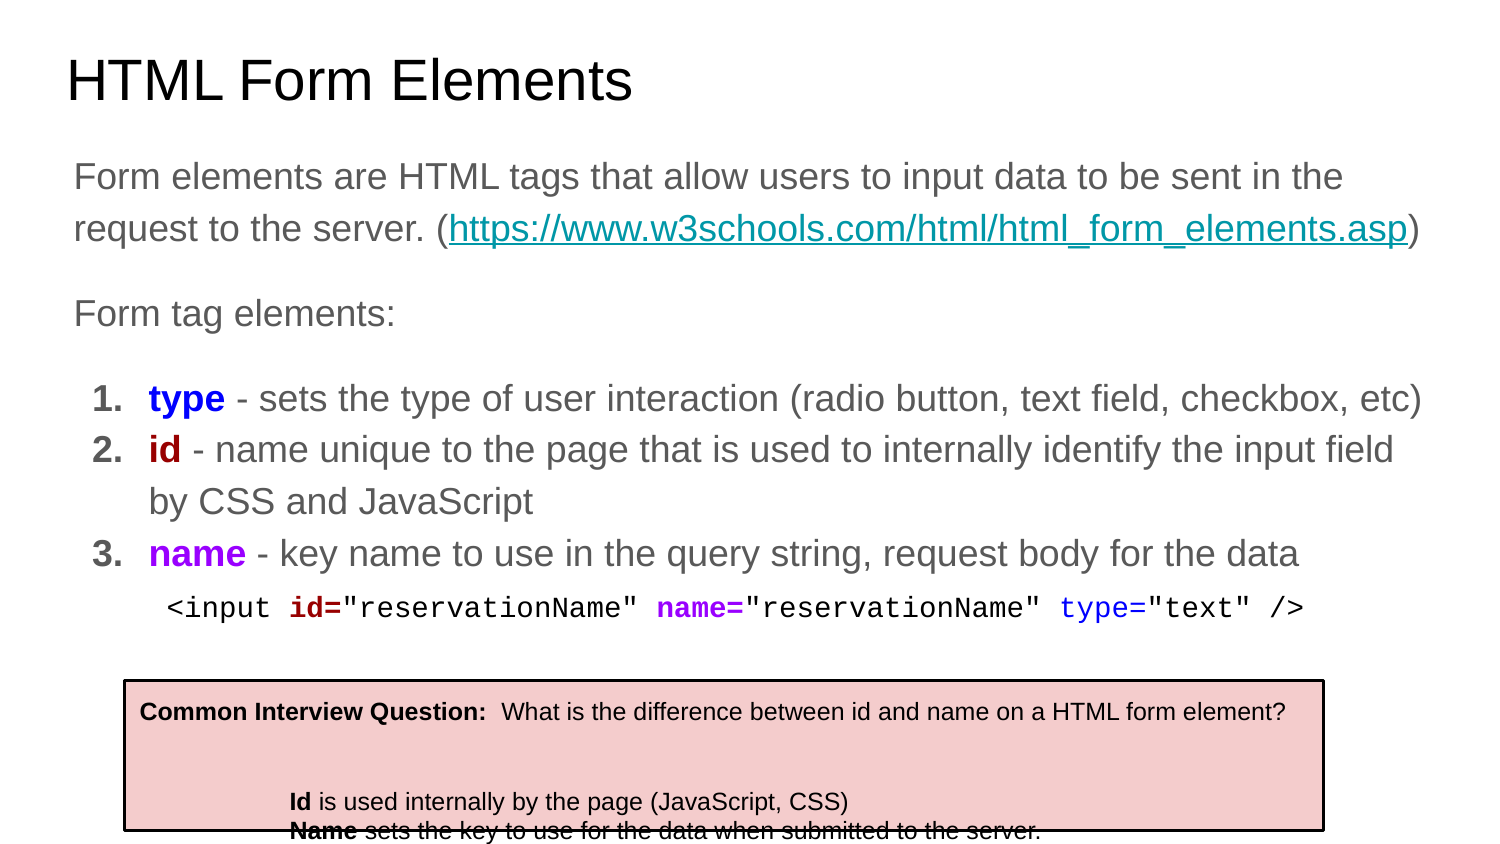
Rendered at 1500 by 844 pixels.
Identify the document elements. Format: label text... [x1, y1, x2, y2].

text_box <input id="reservationName" name="reservationName" type="text" /> [151, 573, 1363, 658]
list Form elements are HTML tags that allow users to input data to be sent in the request to the server. (https://www.w3schools.com/html/html_form_elements.asp) Form tag elements: type - sets the type of user interaction (radio button, text field, checkbox, etc) id - name unique to the page that is used to internally identify the input field by CSS and JavaScript name - key name to use in the query string, request body for the data [58, 130, 1457, 587]
title HTML Form Elements [51, 27, 1449, 121]
text_box Common Interview Question: What is the difference between id and name on a HTML form element? Id is used internally by the page (JavaScript, CSS) Name sets the key to use for the data when submitted to the server. [124, 680, 1324, 831]
